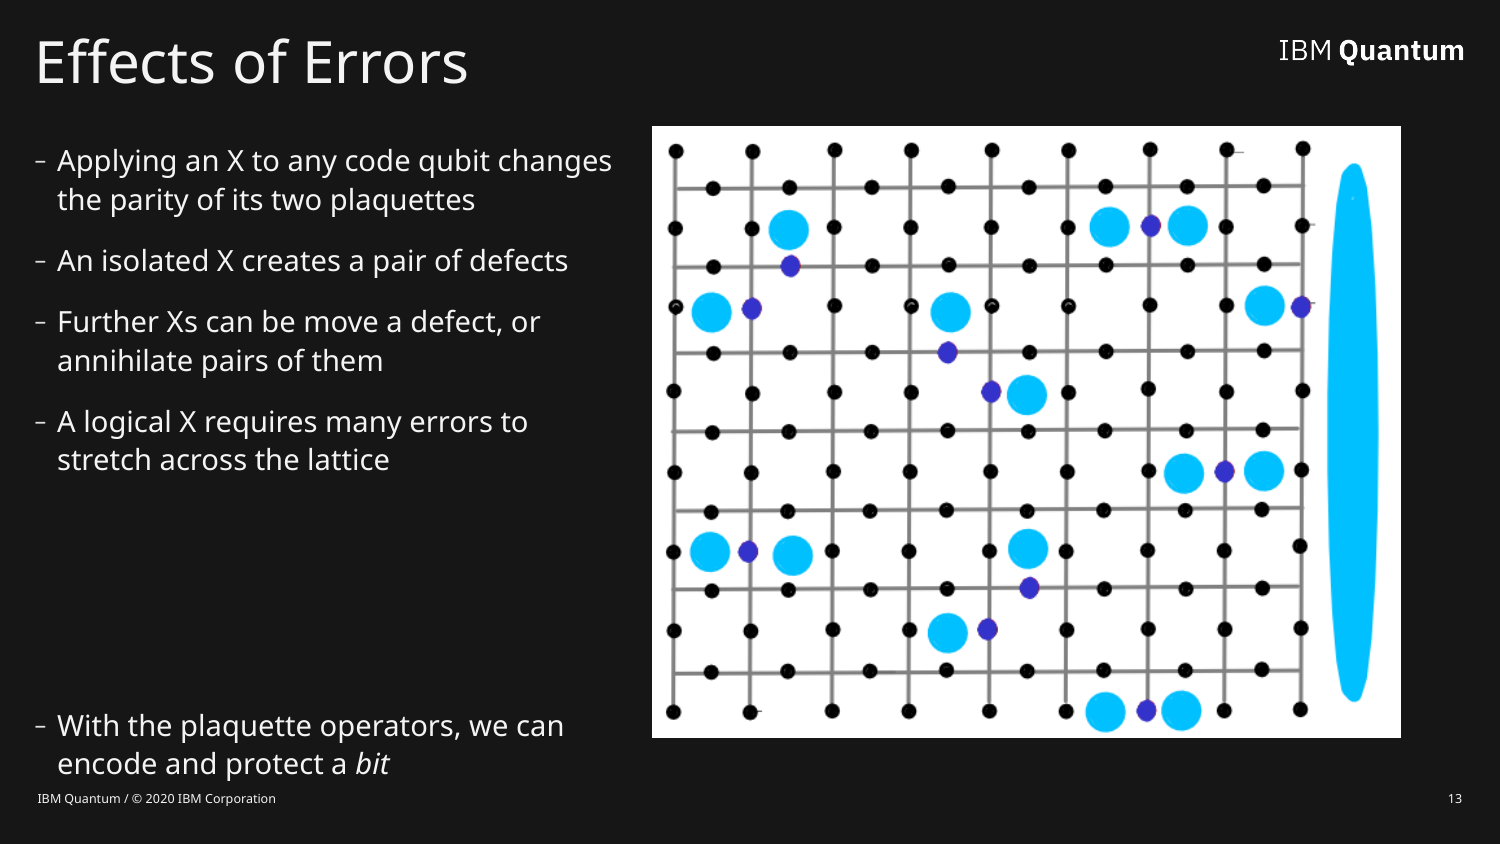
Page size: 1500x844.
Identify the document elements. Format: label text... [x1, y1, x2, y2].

slide_number 13 [1162, 785, 1463, 813]
footer IBM Quantum / © 2020 IBM Corporation [37, 785, 713, 813]
list Applying an X to any code qubit changes the parity of its two plaquettes An isolated X creates a pair of defects Further Xs can be move a defect, or annihilate pairs of them A logical X requires many errors to stretch across the lattice With the plaquette operators, we can encode and protect a bit [34, 138, 619, 333]
picture [651, 126, 1402, 739]
title Effects of Errors [34, 33, 1091, 165]
